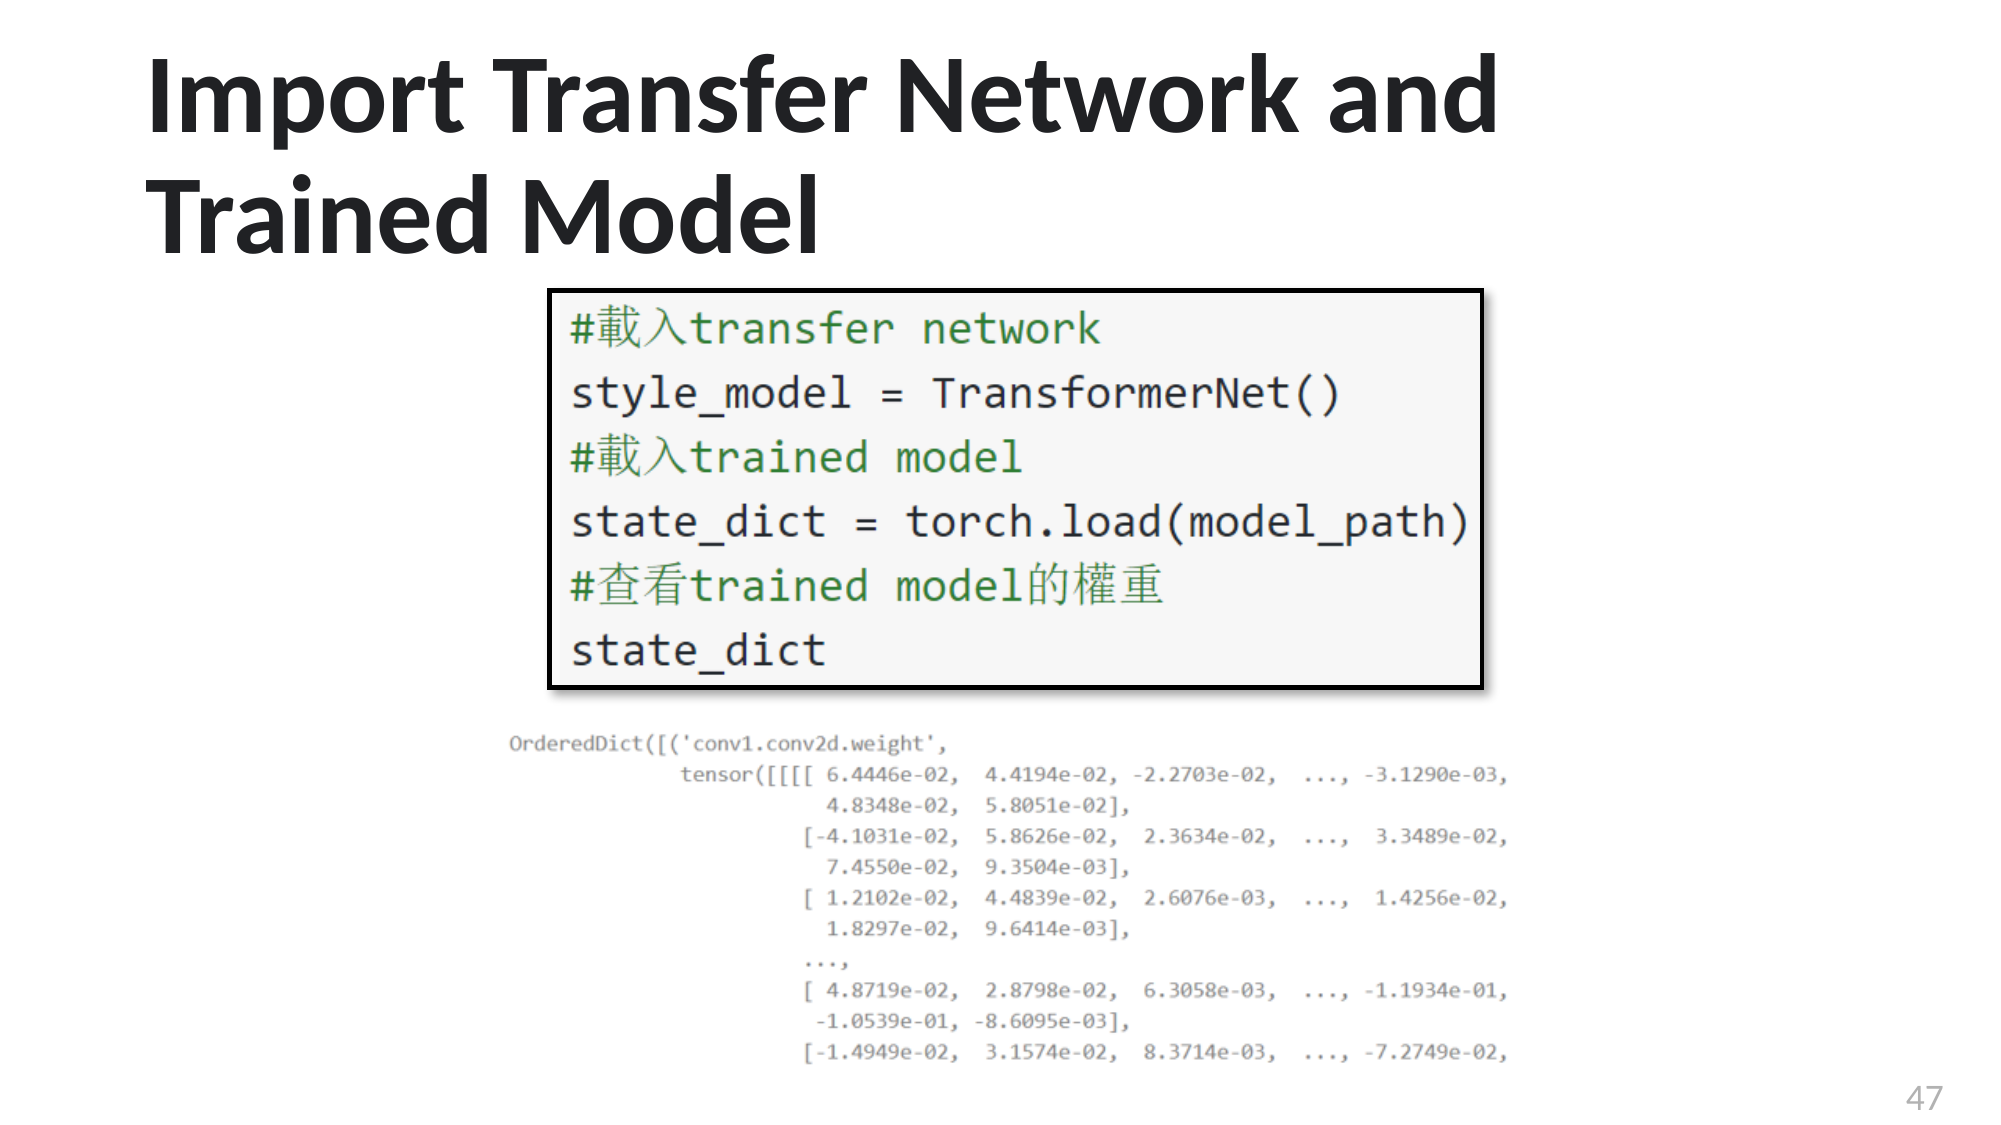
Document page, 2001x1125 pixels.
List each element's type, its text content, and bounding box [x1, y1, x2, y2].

picture [503, 722, 1528, 1066]
slide_number 47 [1508, 1065, 1959, 1125]
title Import Transfer Network and Trained Model [130, 26, 1870, 287]
picture [551, 292, 1480, 686]
